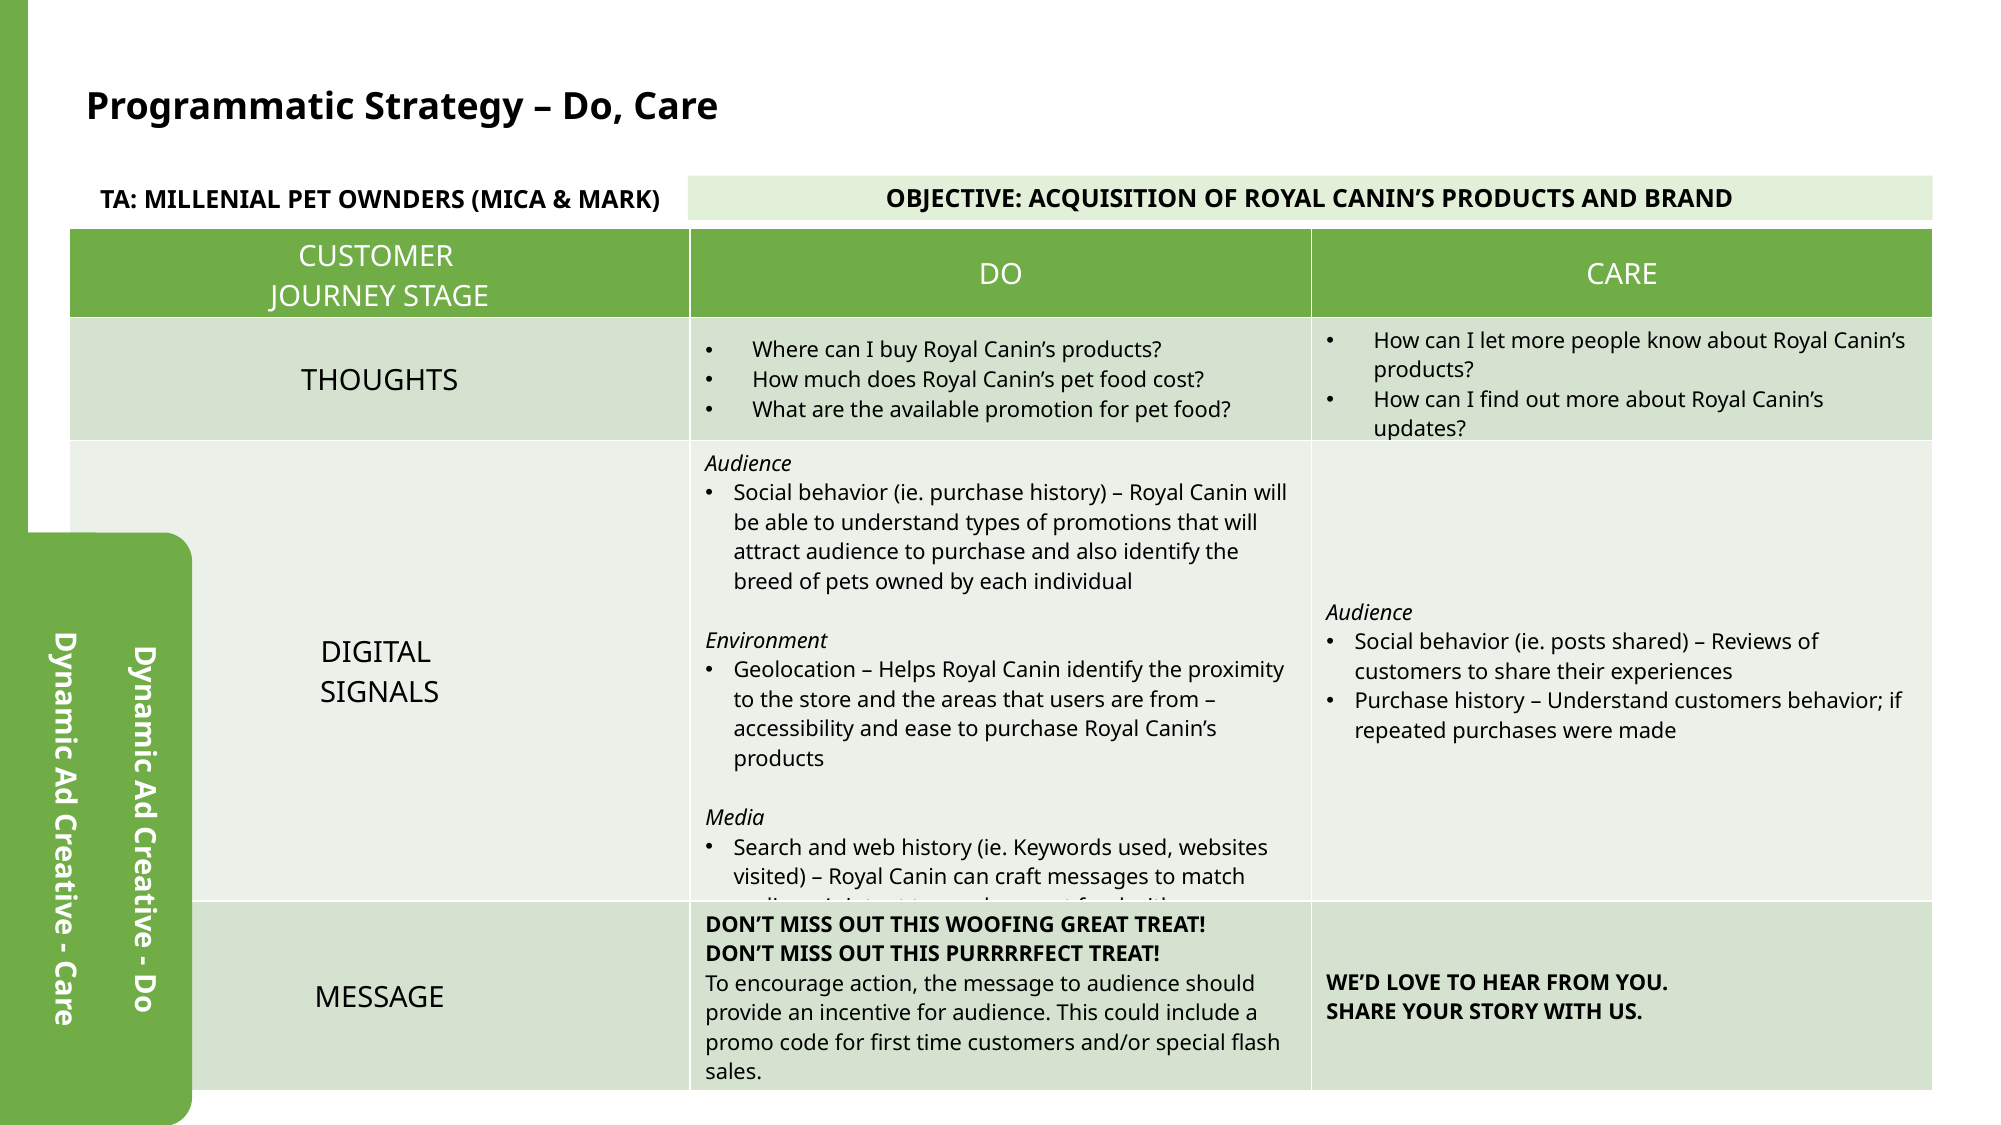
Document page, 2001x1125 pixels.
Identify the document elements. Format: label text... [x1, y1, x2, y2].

table_header DO [691, 229, 1311, 317]
table_cell Audience Social behavior (ie. purchase history) – Royal Canin will be able to understand types of promotions that will attract audience to purchase and also identify the breed of pets owned by each individual Environment Geolocation – Helps Royal Canin identify the proximity to the store and the areas that users are from – accessibility and ease to purchase Royal Canin’s products Media Search and web history (ie. Keywords used, websites visited) – Royal Canin can craft messages to match audience’s intent to purchase pet food with promotions [691, 441, 1311, 900]
table_header CARE [1312, 229, 1932, 317]
table_cell Where can I buy Royal Canin’s products? How much does Royal Canin’s pet food cost? What are the available promotion for pet food? [691, 318, 1311, 440]
table_cell THOUGHTS [191, 318, 689, 440]
table_cell How can I let more people know about Royal Canin’s products? How can I find out more about Royal Canin’s updates? [1312, 318, 1932, 440]
table_cell MESSAGE [193, 902, 689, 1090]
table_cell Audience Social behavior (ie. posts shared) – Reviews of customers to share their experiences Purchase history – Understand customers behavior; if repeated purchases were made [1312, 441, 1932, 900]
text_box TA: MILLENIAL PET OWNDERS (MICA & MARK) [191, 176, 691, 221]
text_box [107, 0, 191, 1125]
table_cell DIGITAL SIGNALS [191, 441, 689, 900]
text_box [0, 0, 107, 1125]
text_box Programmatic Strategy – Do, Care [191, 74, 1075, 135]
table_cell DON’T MISS OUT THIS WOOFING GREAT TREAT! DON’T MISS OUT THIS PURRRRFECT TREAT! To encourage action, the message to audience should provide an incentive for audience. This could include a promo code for first time customers and/or special flash sales. [691, 902, 1311, 1090]
text_box OBJECTIVE: ACQUISITION OF ROYAL CANIN’S PRODUCTS AND BRAND [687, 175, 1933, 221]
table_cell WE’D LOVE TO HEAR FROM YOU. SHARE YOUR STORY WITH US. [1312, 902, 1932, 1090]
table_header CUSTOMER JOURNEY STAGE [191, 229, 689, 317]
